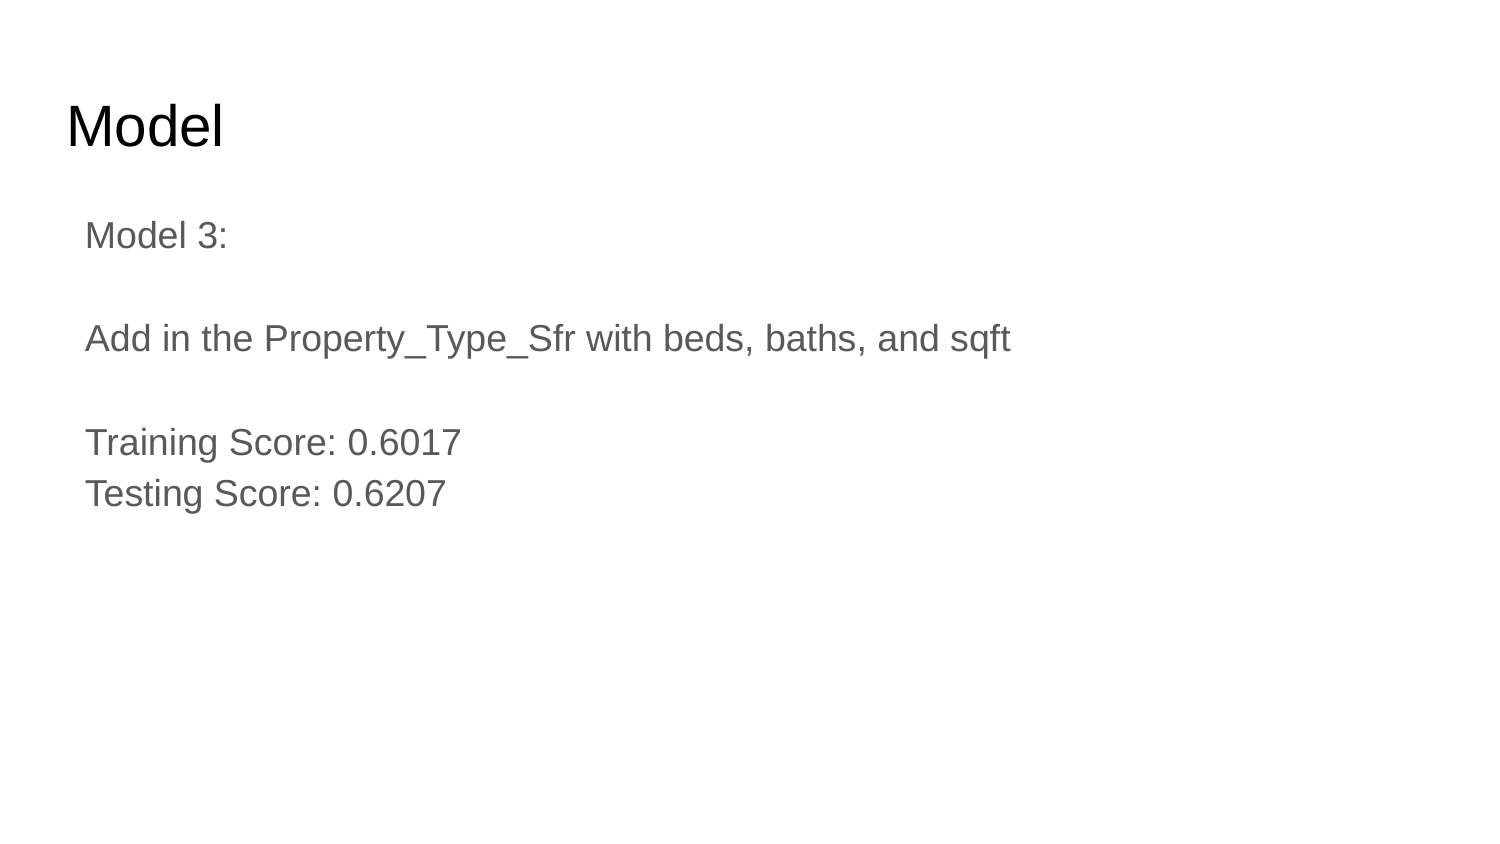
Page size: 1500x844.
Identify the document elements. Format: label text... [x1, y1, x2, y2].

list Model 3: Add in the Property_Type_Sfr with beds, baths, and sqft Training Score: 0.6017 Testing Score: 0.6207 [51, 189, 1449, 750]
title Model [51, 72, 1449, 167]
